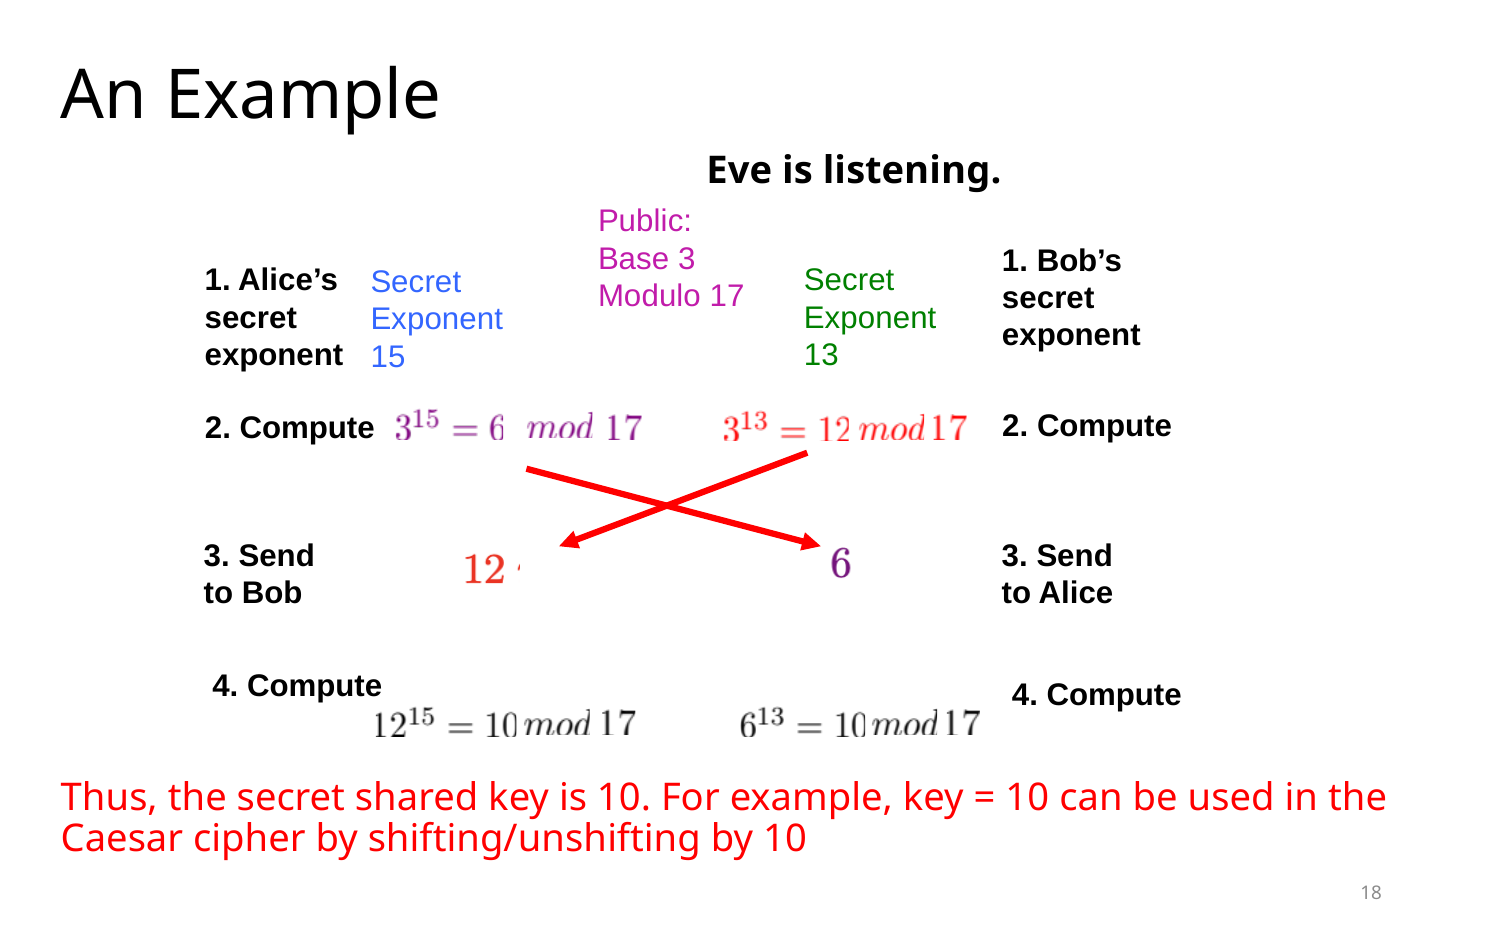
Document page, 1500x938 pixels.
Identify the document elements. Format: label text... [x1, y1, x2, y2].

text_box 4. Compute [997, 667, 1198, 757]
list Eve is listening. Thus, the secret shared key is 10. For example, key = 10 can be used in the Caesar cipher by shifting/unshifting by 10 [45, 143, 1487, 926]
text_box Public: Base 3 Modulo 17 [583, 193, 760, 321]
picture [526, 411, 593, 438]
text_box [808, 468, 821, 547]
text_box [526, 468, 559, 547]
picture [375, 705, 517, 737]
picture [933, 413, 967, 440]
picture [823, 529, 863, 593]
picture [871, 708, 938, 735]
text_box 2. Compute [987, 360, 1188, 451]
text_box Secret Exponent 15 [355, 253, 519, 381]
text_box 2. Compute [190, 399, 391, 452]
title An Example [45, 35, 1340, 143]
picture [395, 407, 504, 440]
picture [602, 708, 636, 735]
picture [523, 708, 590, 735]
text_box 3. Send to Alice [986, 527, 1129, 618]
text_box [559, 452, 808, 547]
picture [740, 705, 866, 737]
text_box 1. Alice’s secret exponent [189, 252, 359, 380]
text_box 1. Bob’s secret exponent [987, 232, 1156, 360]
text_box Secret Exponent 13 [789, 252, 970, 380]
picture [458, 534, 520, 603]
picture [723, 409, 849, 441]
picture [858, 413, 925, 440]
slide_number 18 [1059, 868, 1397, 919]
text_box 4. Compute [197, 657, 398, 710]
text_box 3. Send to Bob [189, 527, 337, 655]
picture [608, 413, 642, 440]
picture [946, 708, 980, 735]
